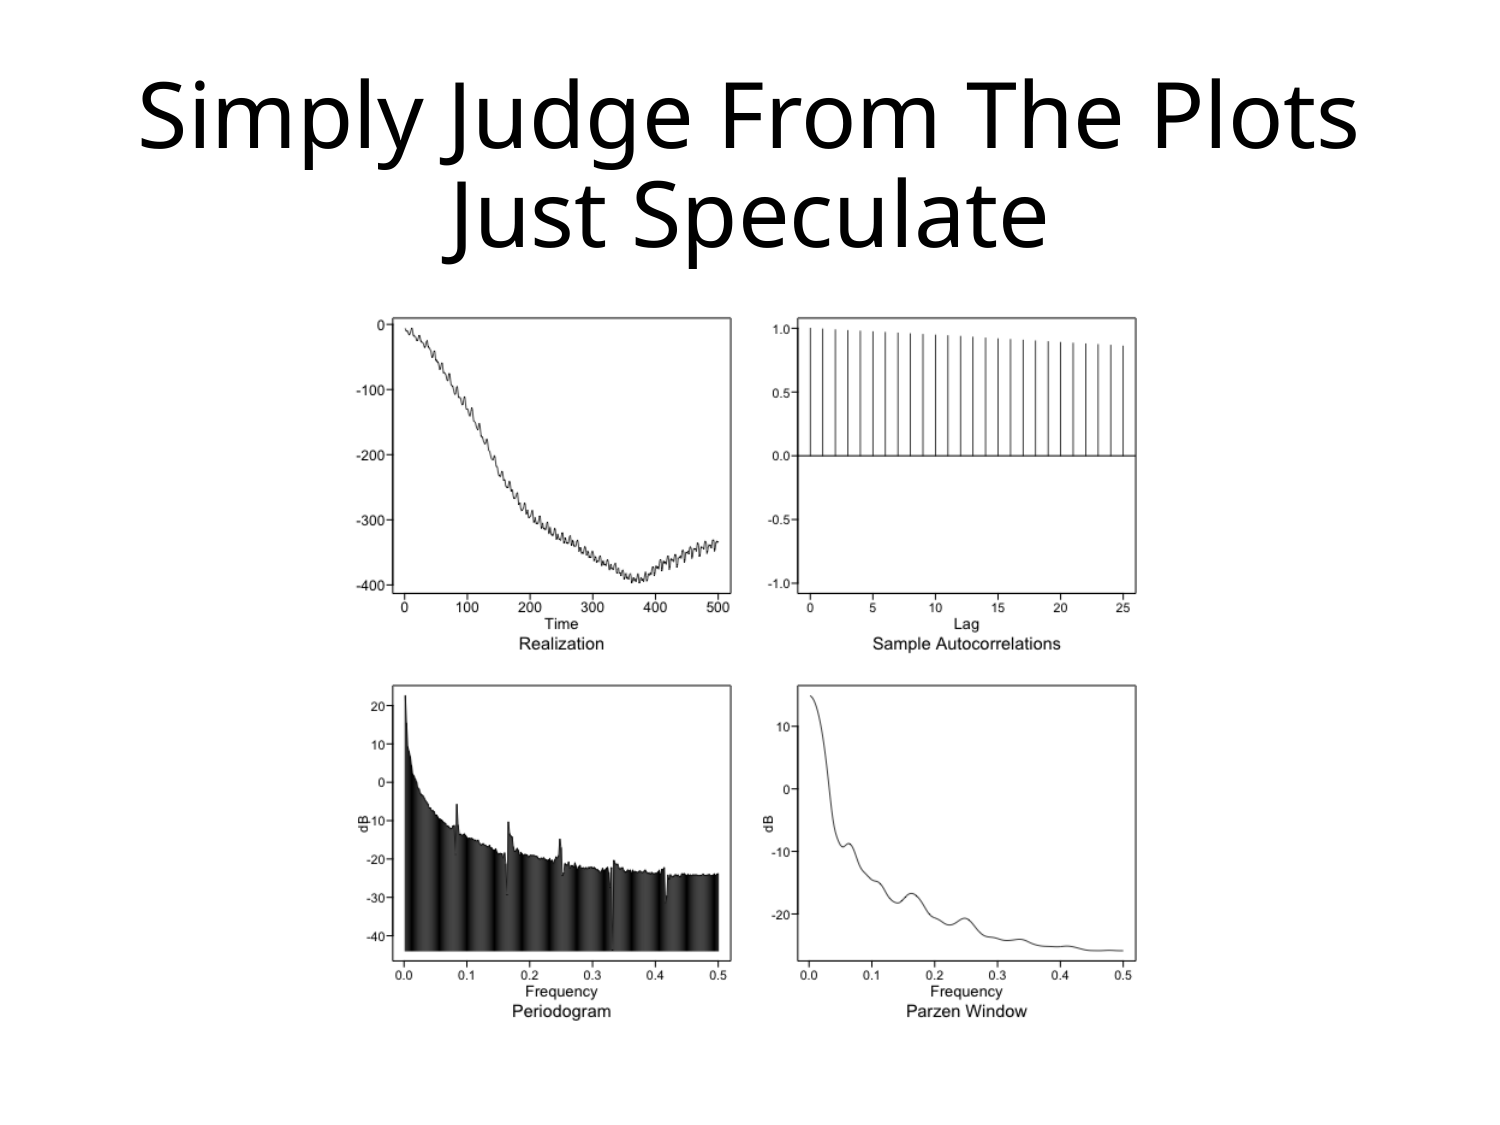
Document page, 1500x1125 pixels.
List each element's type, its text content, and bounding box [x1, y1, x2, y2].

picture [344, 299, 1155, 1034]
title Simply Judge From The Plots Just Speculate [103, 59, 1397, 278]
